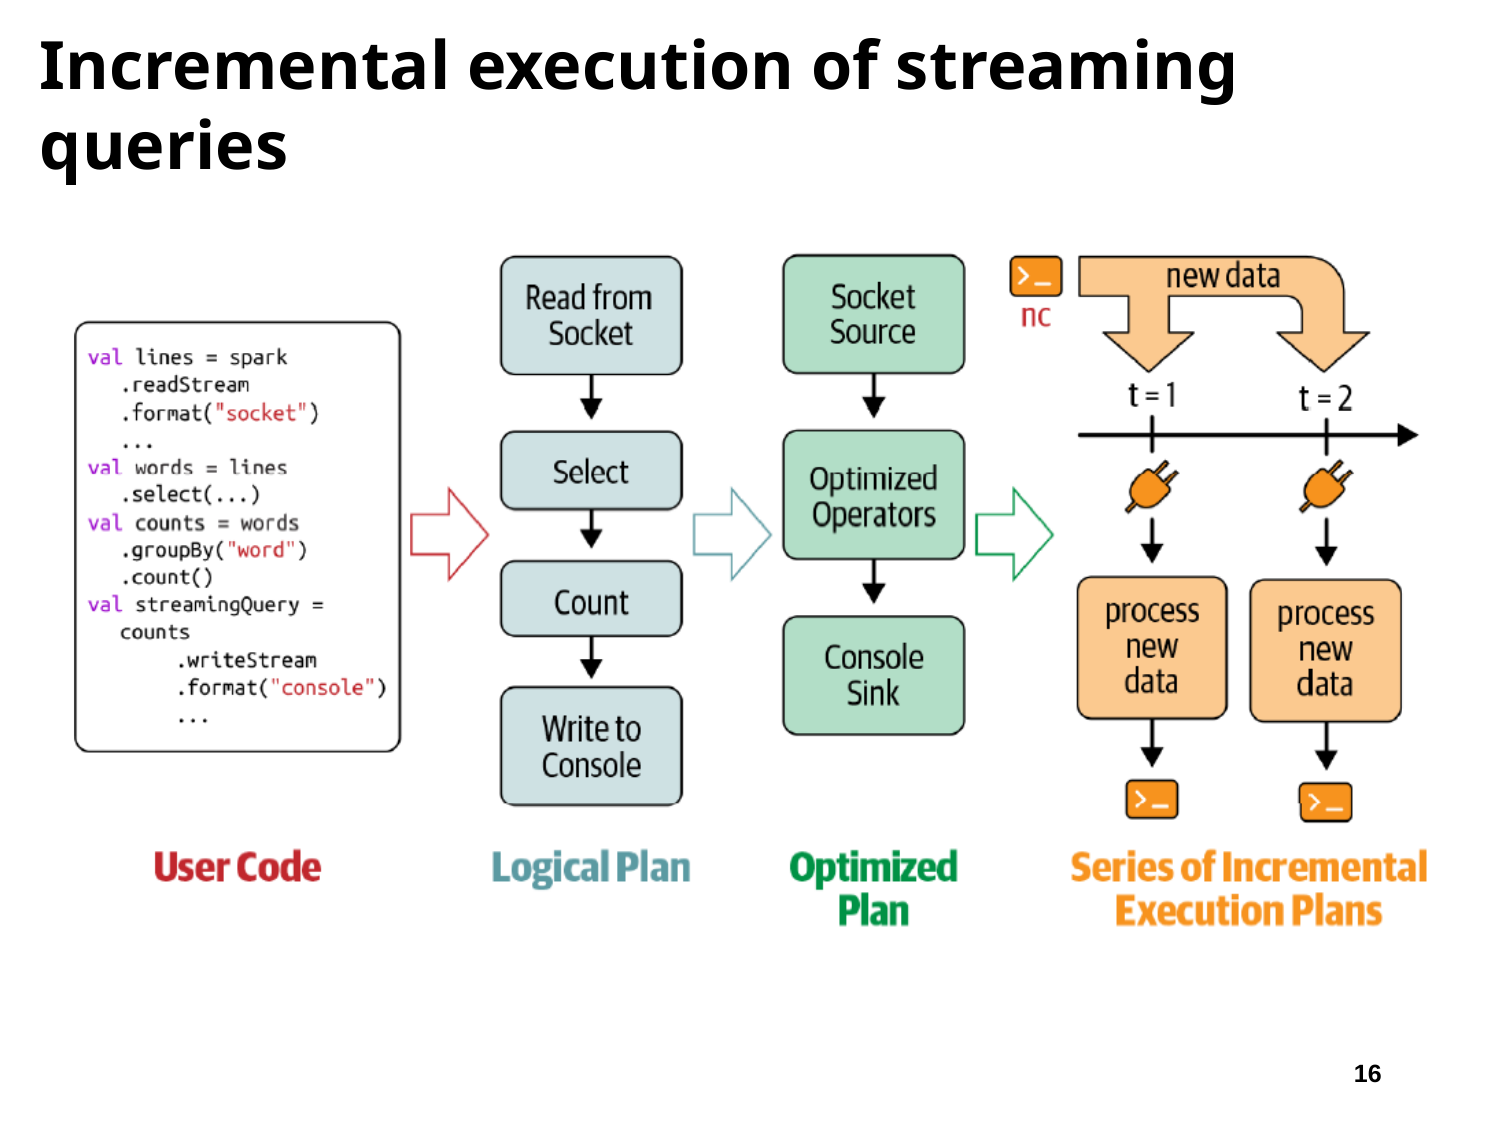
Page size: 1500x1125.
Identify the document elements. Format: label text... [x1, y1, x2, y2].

title Incremental execution of streaming queries [24, 18, 1451, 188]
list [62, 234, 1451, 954]
slide_number 16 [1059, 1042, 1397, 1103]
